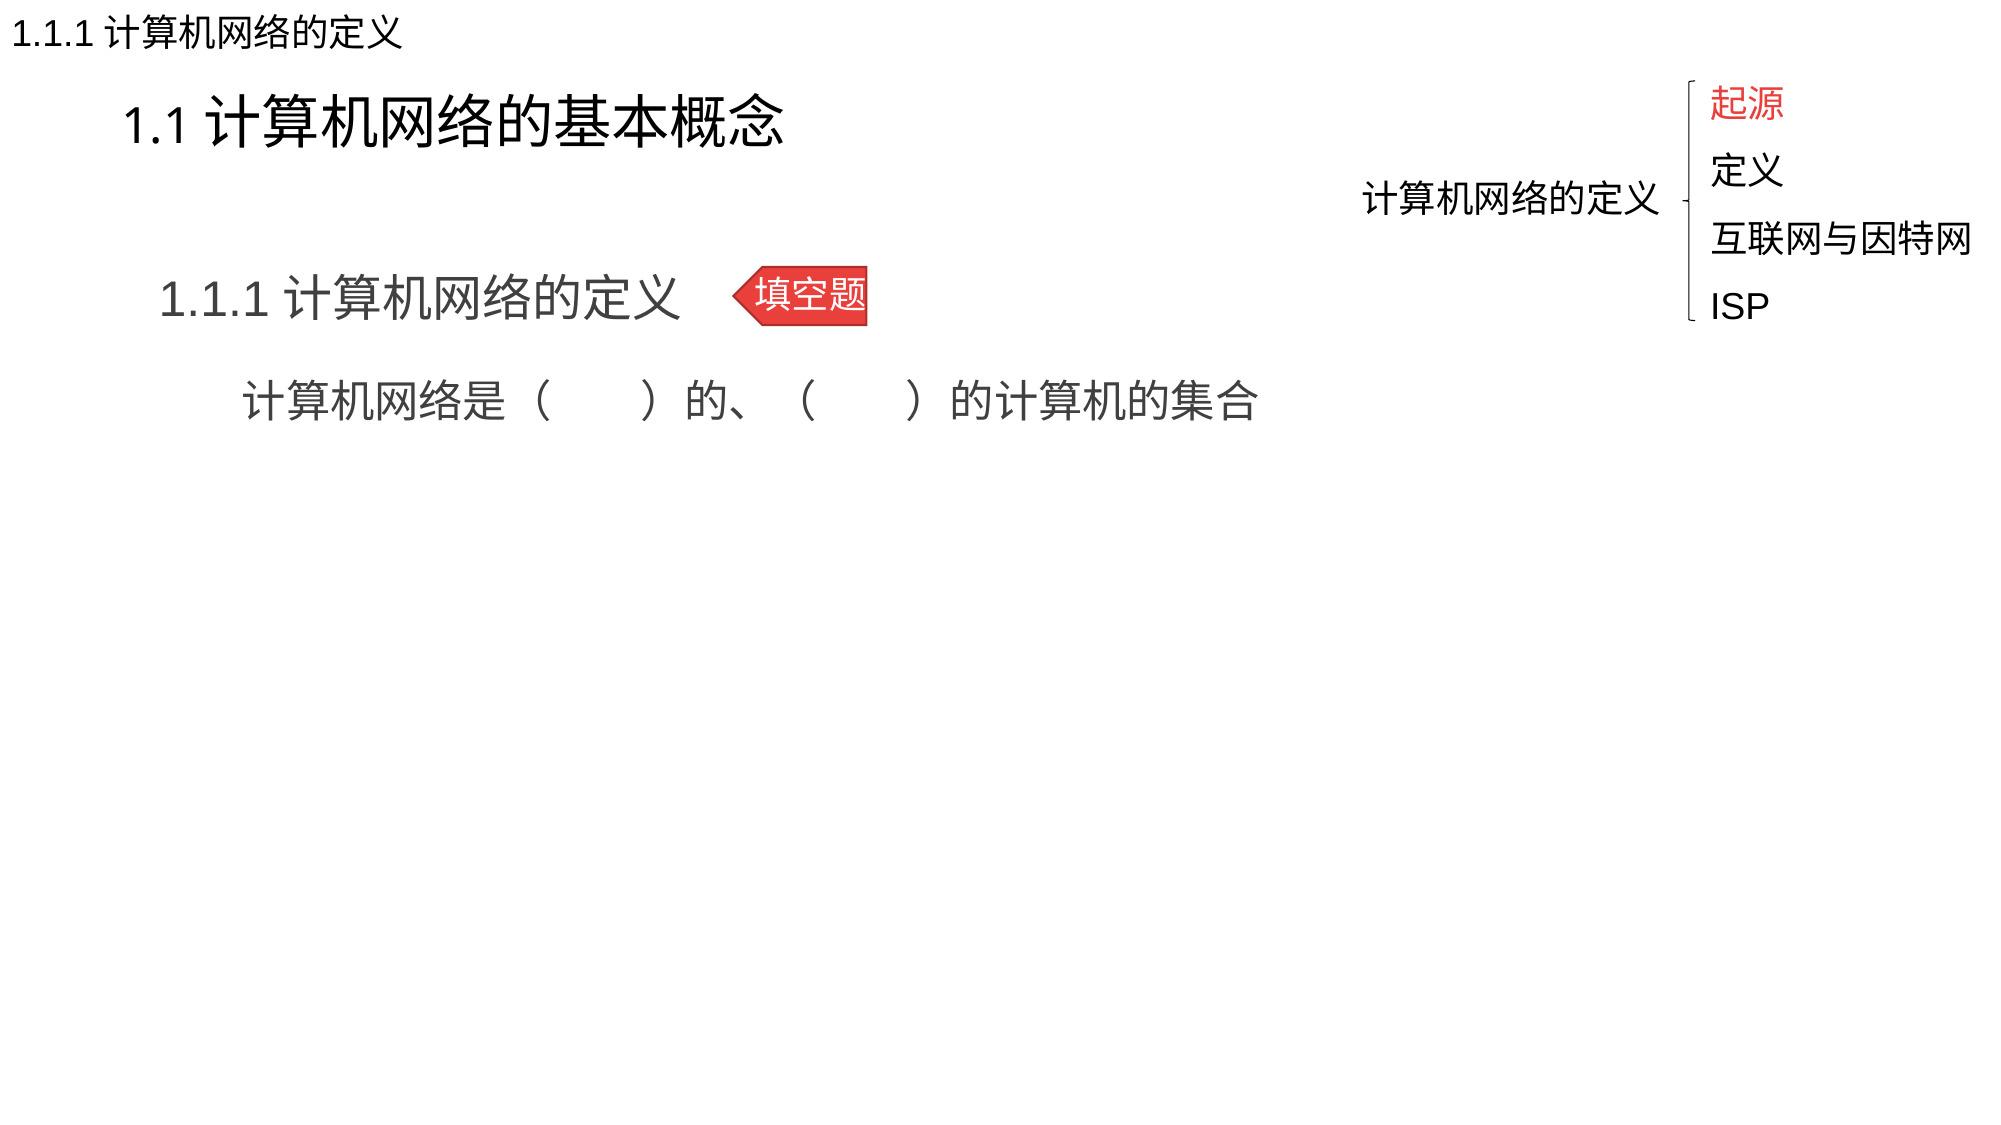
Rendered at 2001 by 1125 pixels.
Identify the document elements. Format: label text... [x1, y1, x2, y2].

text_box [731, 288, 739, 304]
text_box 1.1.1计算机网络的定义 [0, 1, 419, 62]
list 1.1.1计算机网络的定义 计算机网络是（互连）的、（自治）的计算机的集合 [106, 228, 1832, 943]
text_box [1346, 49, 2000, 472]
title 1.1计算机网络的基本概念 [106, 42, 918, 228]
text_box 填空题 [739, 263, 902, 324]
